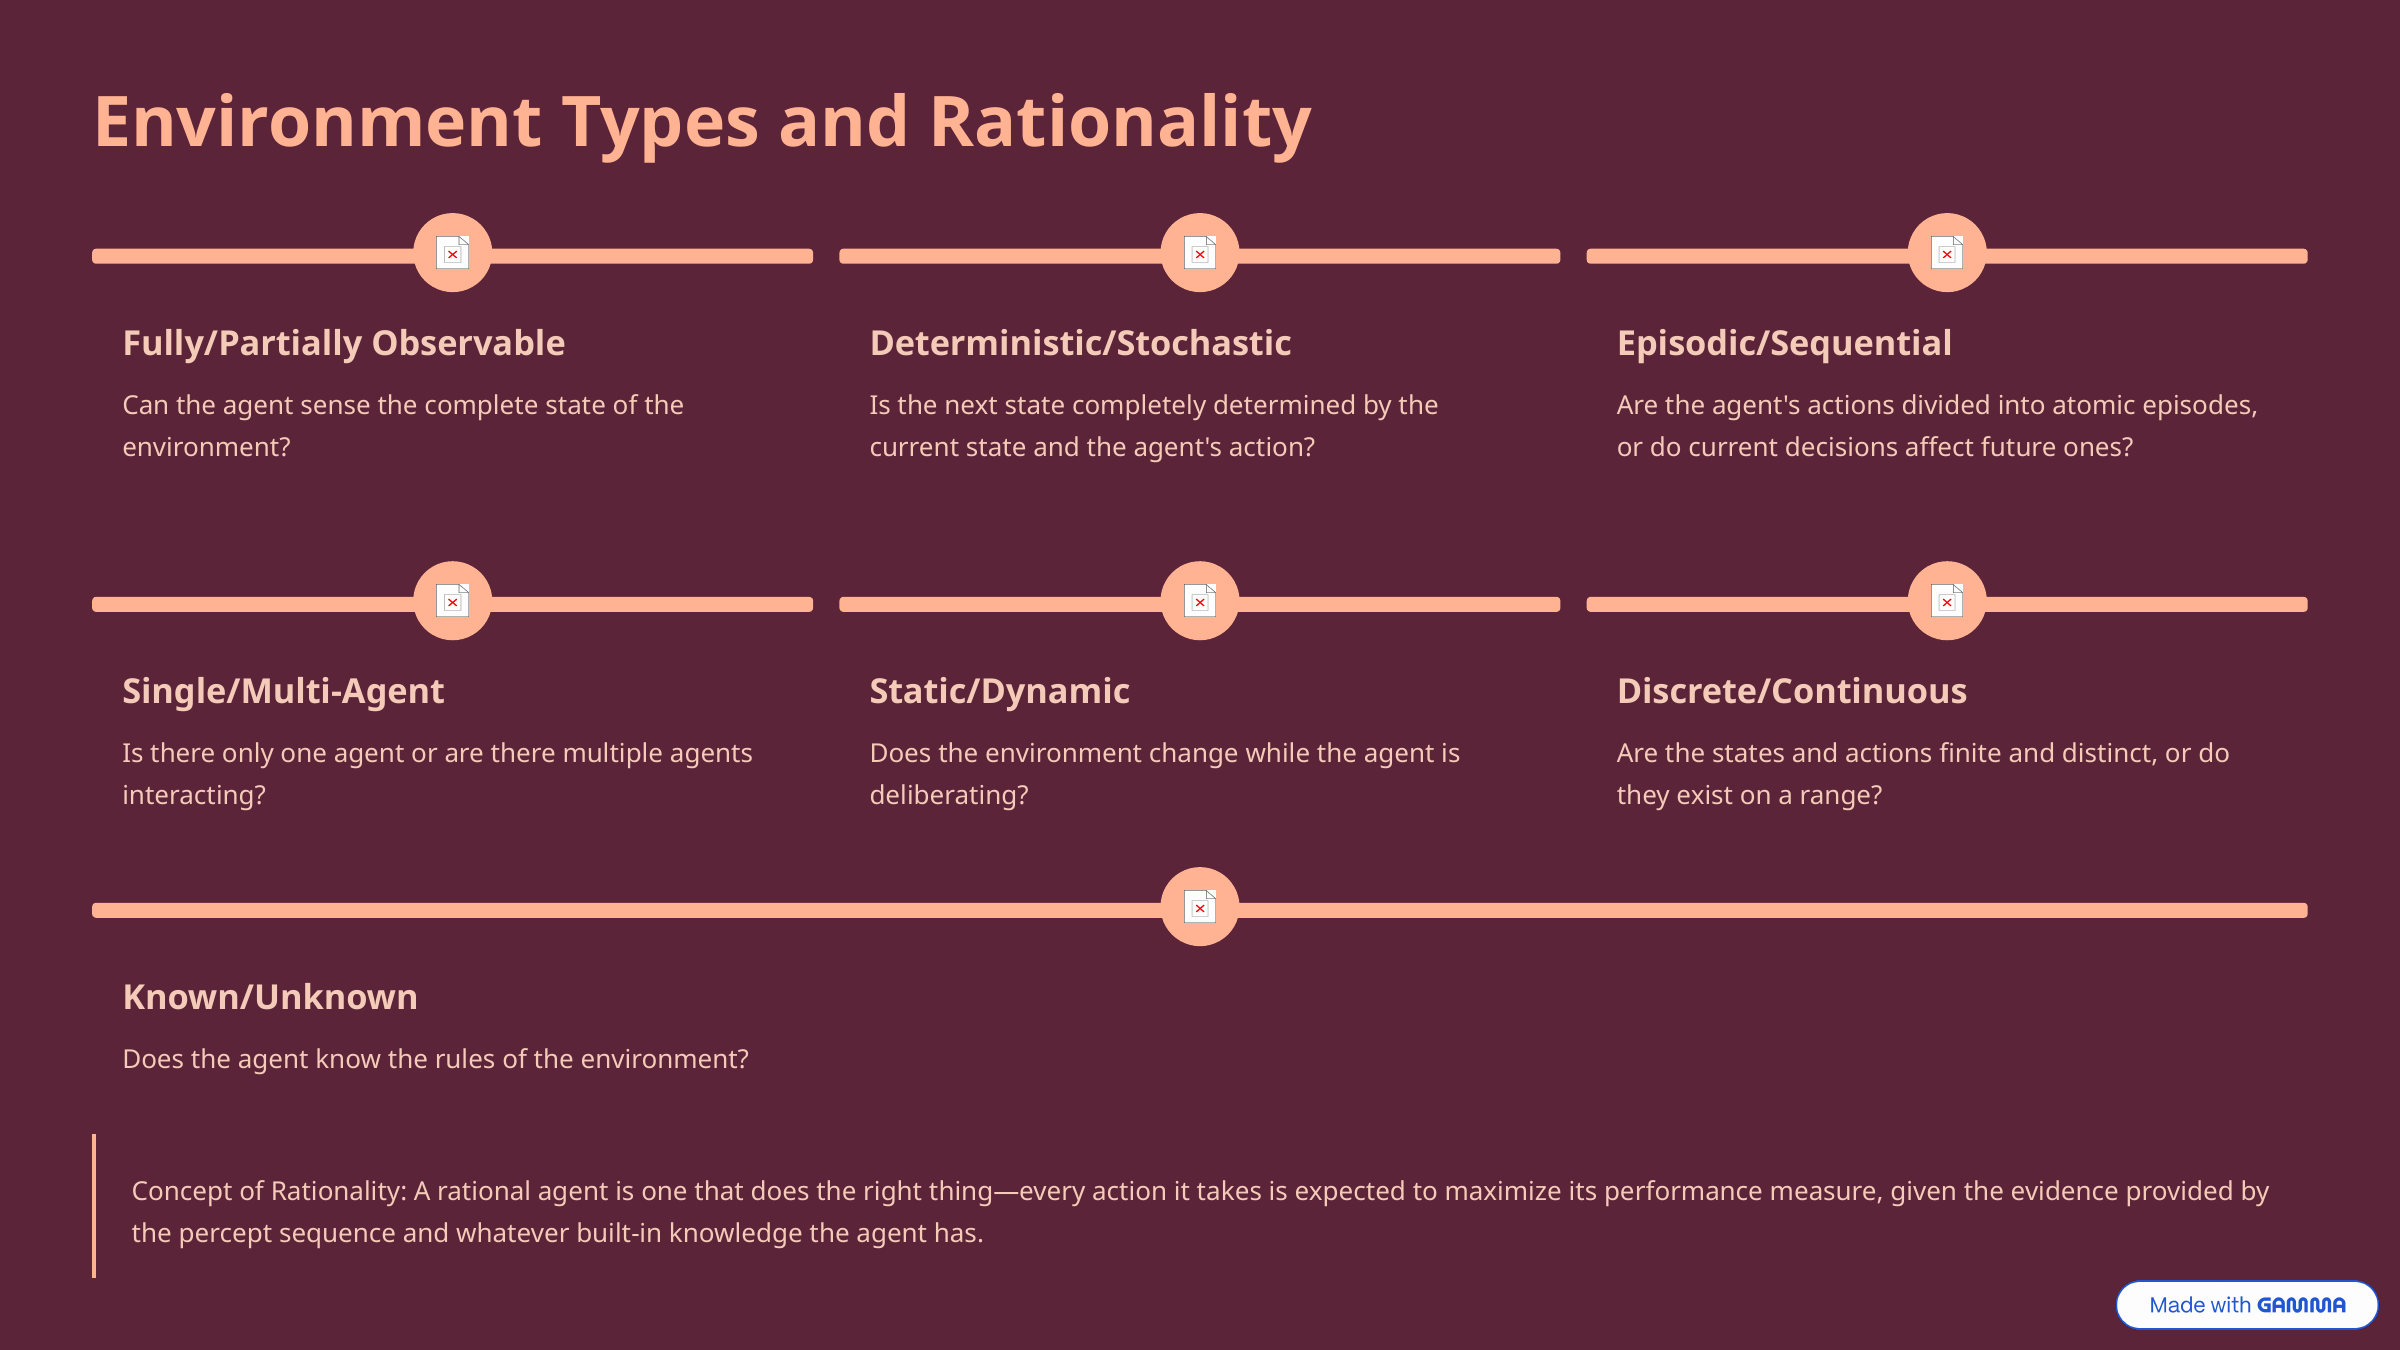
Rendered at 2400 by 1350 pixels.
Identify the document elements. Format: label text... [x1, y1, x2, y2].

text_box Can the agent sense the complete state of the environment? [122, 378, 784, 463]
text_box [413, 561, 493, 641]
text_box [1907, 213, 1987, 293]
text_box [491, 248, 814, 264]
text_box [1160, 561, 1240, 641]
text_box [92, 902, 1161, 918]
picture [436, 584, 469, 617]
text_box Fully/Partially Observable [122, 318, 561, 363]
text_box Discrete/Continuous [1616, 666, 1970, 711]
text_box [491, 596, 814, 612]
text_box [92, 596, 414, 612]
text_box [92, 1134, 96, 1278]
text_box Known/Unknown [122, 972, 474, 1017]
text_box [839, 263, 1561, 535]
text_box [92, 264, 814, 535]
text_box [839, 248, 1161, 264]
picture [1184, 236, 1216, 269]
picture [2106, 1271, 2389, 1339]
text_box [1586, 248, 1909, 264]
text_box Is the next state completely determined by the current state and the agent's action? [869, 378, 1531, 463]
text_box Are the agent's actions divided into atomic episodes, or do current decisions affect future ones? [1616, 378, 2278, 505]
text_box Does the agent know the rules of the environment? [122, 1032, 2278, 1075]
text_box [1239, 596, 1561, 612]
text_box [1907, 561, 1987, 641]
text_box [1239, 902, 2308, 918]
text_box [1160, 213, 1240, 293]
text_box [92, 918, 2308, 1105]
text_box [1586, 612, 2308, 841]
text_box Are the states and actions finite and distinct, or do they exist on a range? [1616, 726, 2278, 811]
picture [1931, 236, 1964, 269]
text_box [1586, 263, 2308, 535]
picture [1184, 890, 1216, 923]
text_box [839, 596, 1161, 612]
text_box [92, 248, 414, 264]
text_box [1239, 248, 1561, 264]
picture [436, 236, 469, 269]
picture [1931, 584, 1964, 617]
text_box Static/Dynamic [869, 666, 1222, 711]
picture [1184, 584, 1216, 617]
text_box Does the environment change while the agent is deliberating? [869, 726, 1531, 811]
text_box [1986, 596, 2308, 612]
text_box [1160, 867, 1240, 947]
text_box [839, 611, 1561, 841]
text_box Environment Types and Rationality [92, 72, 1285, 161]
text_box [413, 213, 493, 293]
text_box [92, 612, 814, 841]
text_box [1586, 596, 1909, 612]
text_box Single/Multi-Agent [122, 666, 474, 711]
text_box Episodic/Sequential [1616, 318, 1969, 363]
text_box [1986, 248, 2308, 264]
text_box Deterministic/Stochastic [869, 318, 1298, 363]
text_box Is there only one agent or are there multiple agents interacting? [122, 726, 784, 811]
text_box Concept of Rationality: A rational agent is one that does the right thing—every action it takes is expected to maximize its performance measure, given the evidence provided by the percept sequence and whatever built-in knowledge the agent has. [131, 1163, 2308, 1249]
